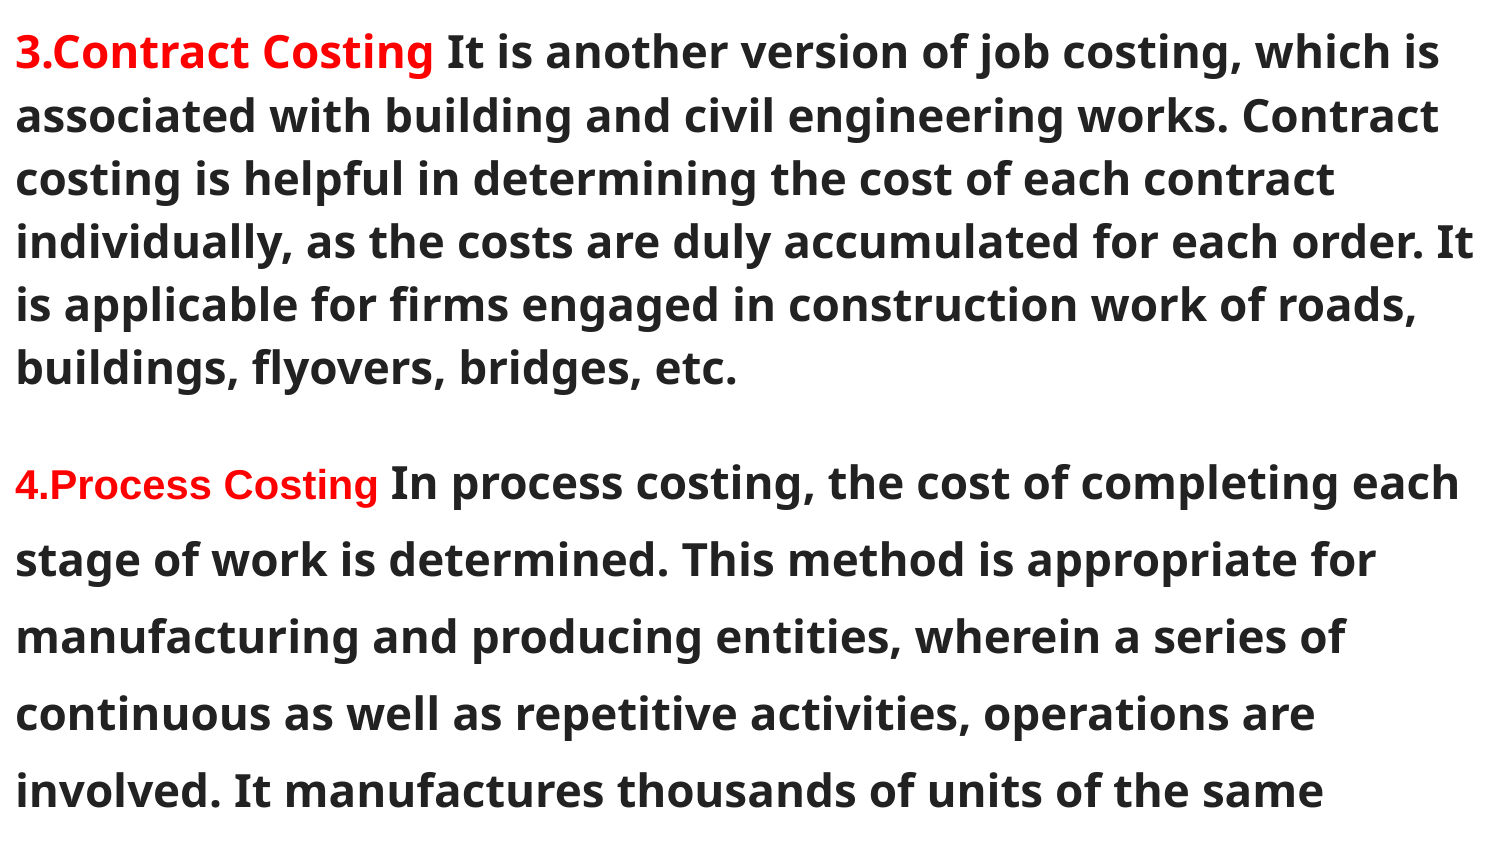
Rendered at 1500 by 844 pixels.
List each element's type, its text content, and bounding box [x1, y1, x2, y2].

list 3.Contract Costing It is another version of job costing, which is associated with building and civil engineering works. Contract costing is helpful in determining the cost of each contract individually, as the costs are duly accumulated for each order. It is applicable for firms engaged in construction work of roads, buildings, flyovers, bridges, etc. 4.Process Costing In process costing, the cost of completing each stage of work is determined. This method is appropriate for manufacturing and producing entities, wherein a series of continuous as well as repetitive activities, operations are involved. It manufactures thousands of units of the same product, during a period, such as paper, soap, textiles, bread, detergent, sugar, etc. [0, 0, 1500, 844]
